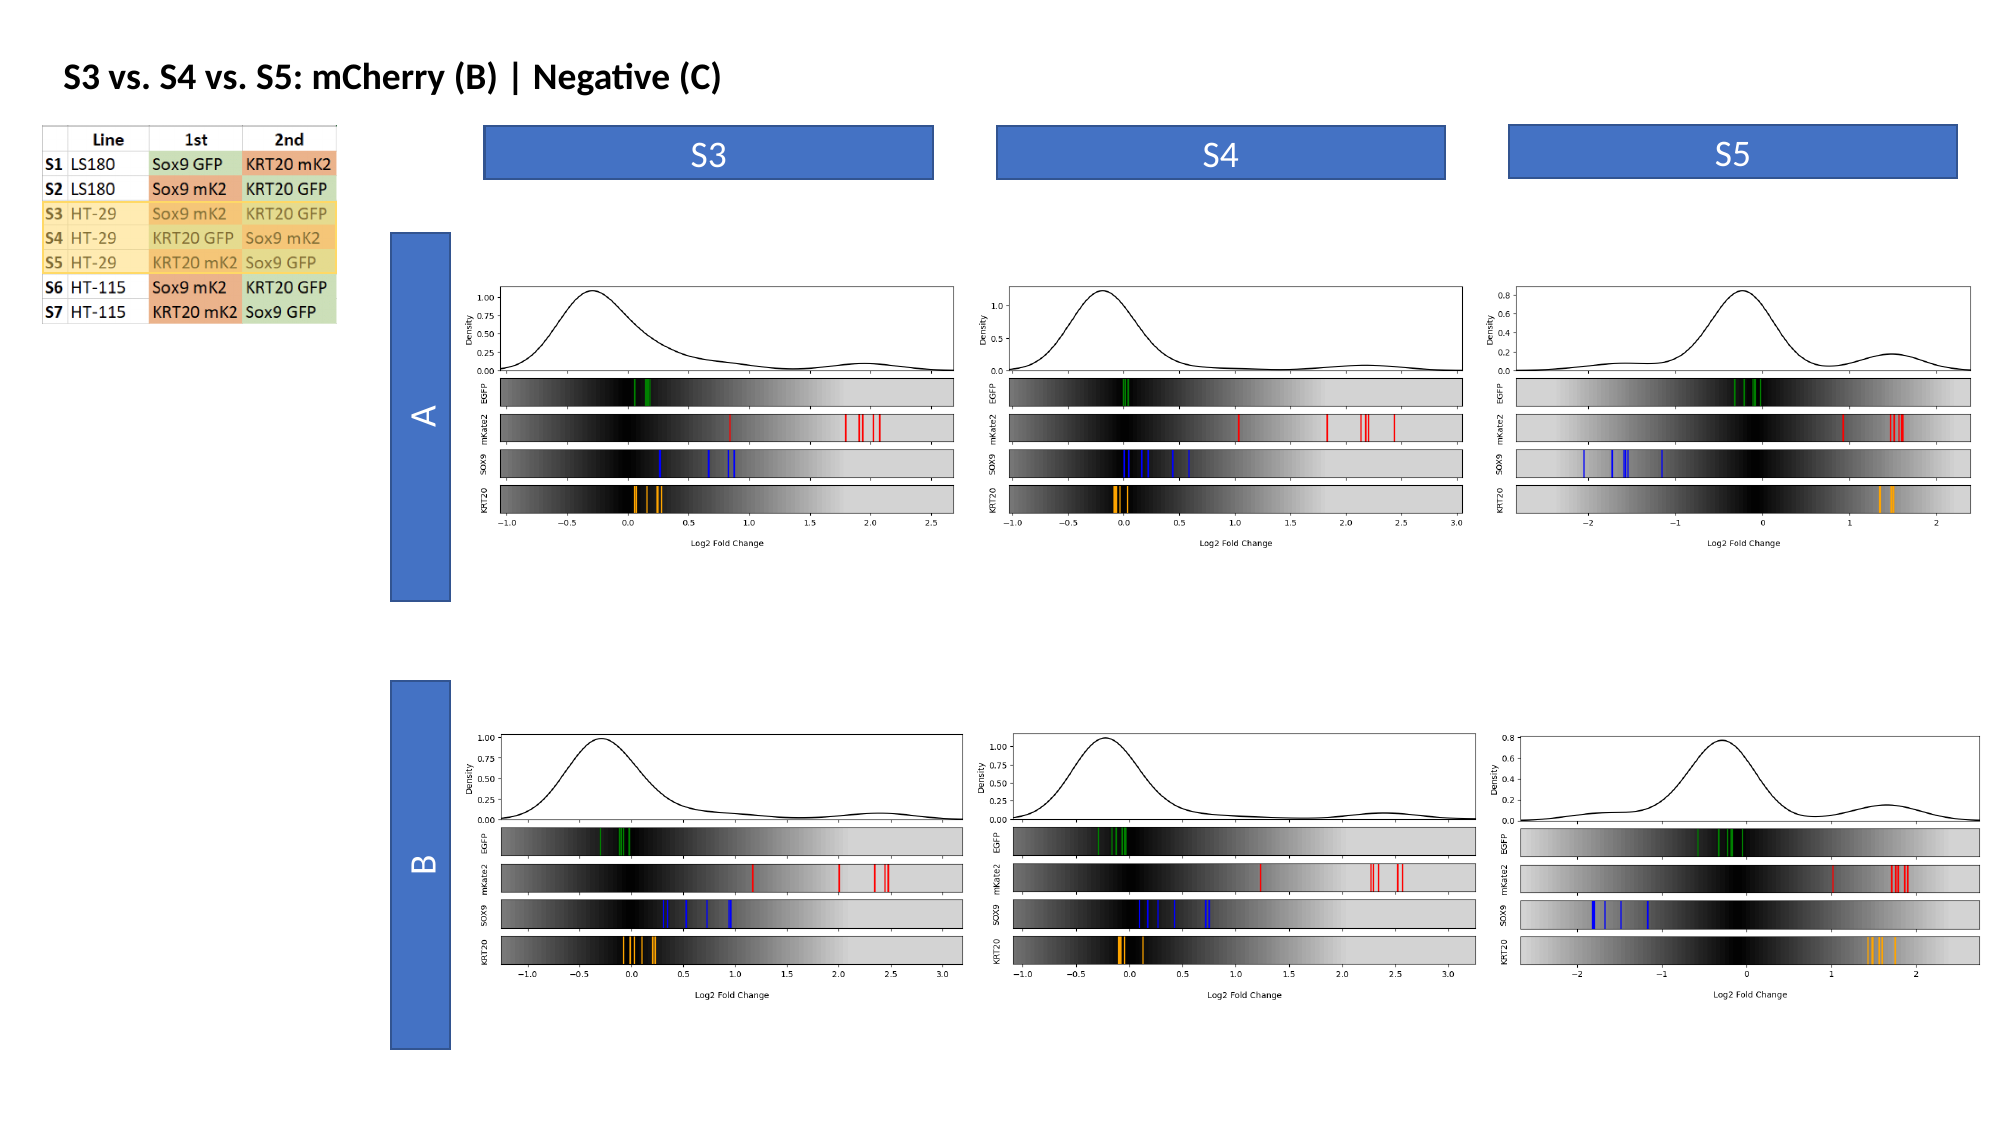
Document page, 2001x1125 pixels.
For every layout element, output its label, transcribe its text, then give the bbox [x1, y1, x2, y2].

text_box S4 [996, 125, 1446, 180]
picture [459, 281, 959, 553]
text_box S3 vs. S4 vs. S5: mCherry (B) | Negative (C) [48, 44, 738, 105]
text_box B [390, 680, 451, 1050]
picture [971, 728, 1481, 1005]
text_box A [390, 232, 451, 602]
text_box S5 [1508, 124, 1958, 179]
picture [42, 125, 337, 324]
picture [459, 728, 968, 1005]
picture [1484, 728, 1985, 1005]
picture [973, 281, 1469, 553]
picture [1480, 281, 1976, 553]
text_box S3 [483, 125, 934, 180]
